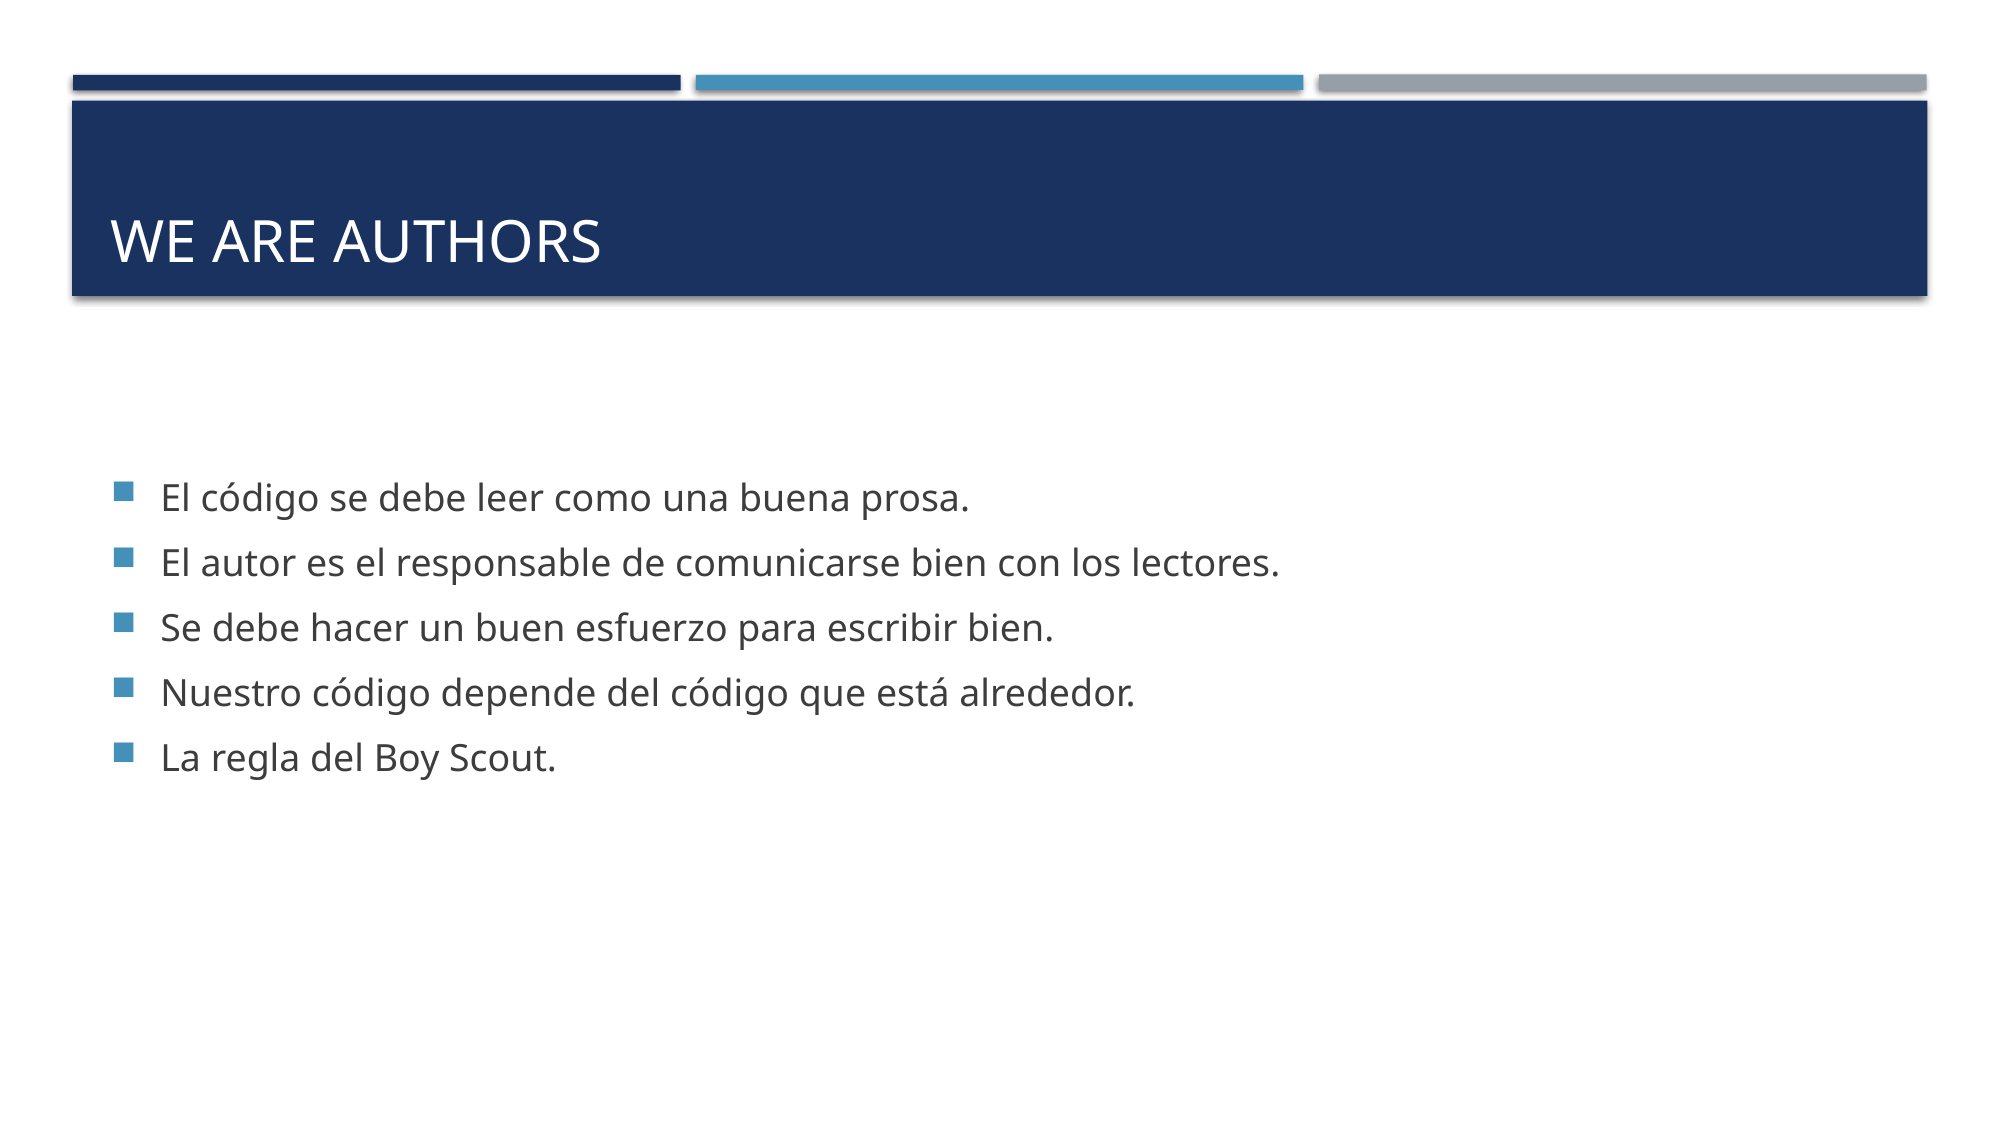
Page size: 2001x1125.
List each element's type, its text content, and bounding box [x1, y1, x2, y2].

list El código se debe leer como una buena prosa. El autor es el responsable de comunicarse bien con los lectores. Se debe hacer un buen esfuerzo para escribir bien. Nuestro código depende del código que está alrededor. La regla del Boy Scout. [95, 357, 1905, 962]
title We Are Authors [95, 115, 1905, 282]
